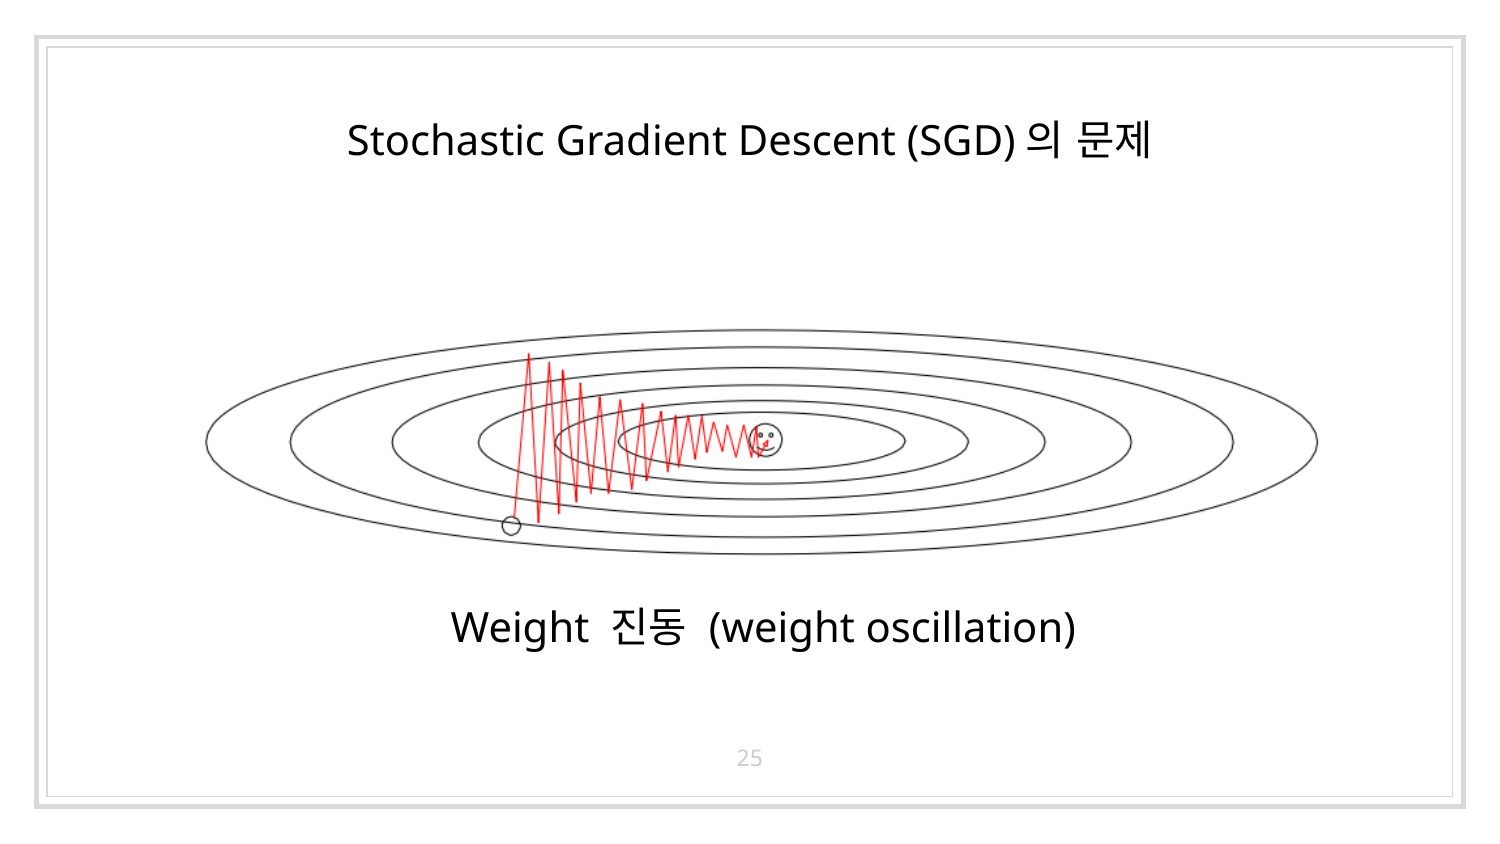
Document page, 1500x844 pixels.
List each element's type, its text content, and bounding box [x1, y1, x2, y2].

slide_number 25 [705, 725, 795, 790]
title Stochastic Gradient Descent (SGD)의 문제 [265, 93, 1235, 179]
text_box Weight 진동 (weight oscillation) [279, 598, 1248, 666]
picture [160, 278, 1340, 590]
